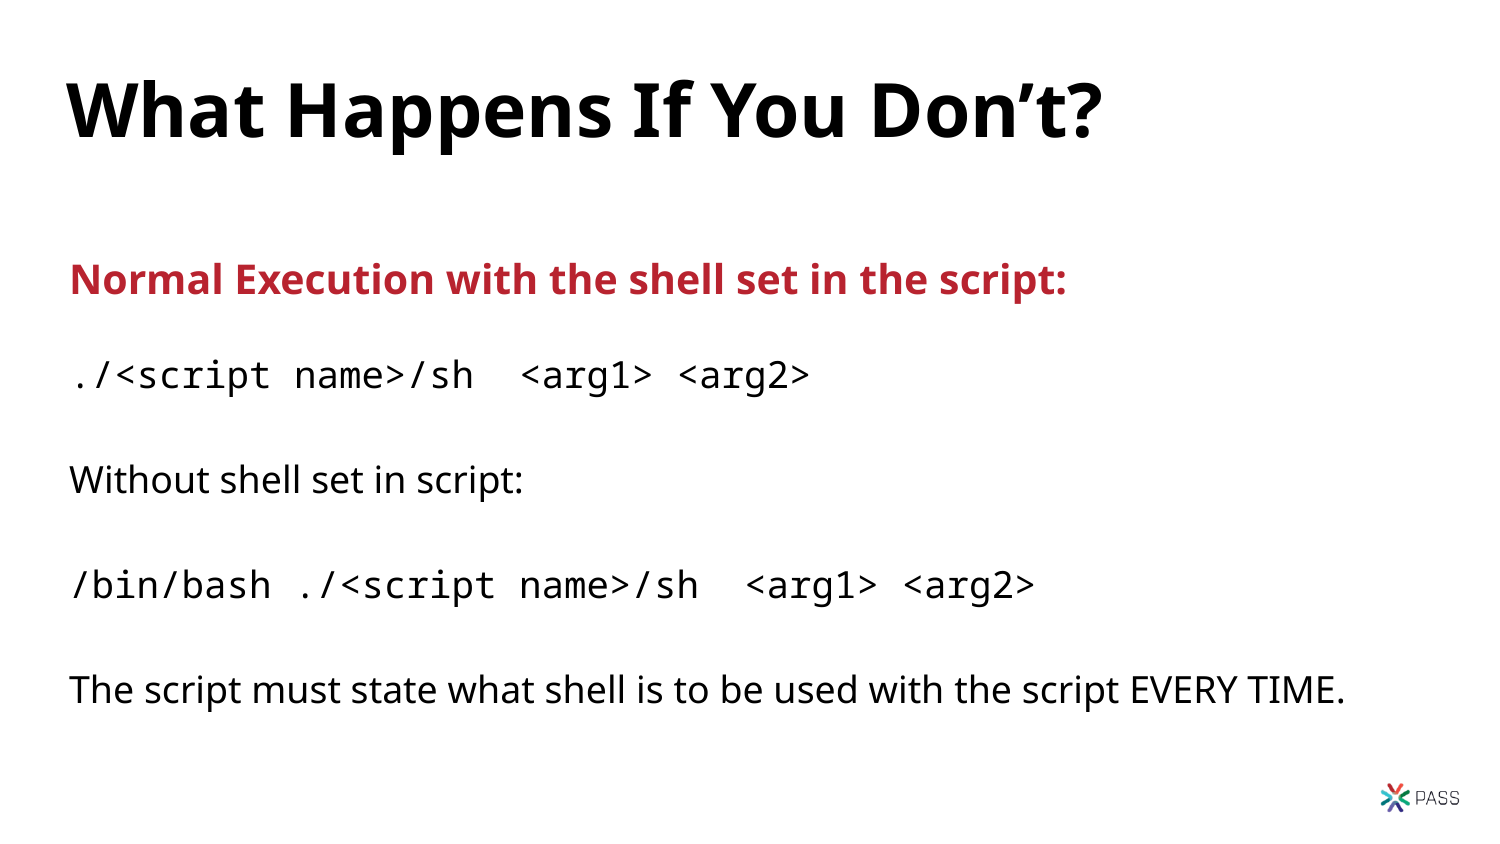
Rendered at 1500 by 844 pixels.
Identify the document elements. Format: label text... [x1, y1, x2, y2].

picture [1379, 781, 1460, 814]
list ./<script name>/sh <arg1> <arg2> Without shell set in script: /bin/bash ./<script name>/sh <arg1> <arg2> The script must state what shell is to be used with the script EVERY TIME. [54, 343, 1446, 673]
title What Happens If You Don’t? [51, 71, 1443, 173]
list Normal Execution with the shell set in the script: [54, 245, 1446, 310]
